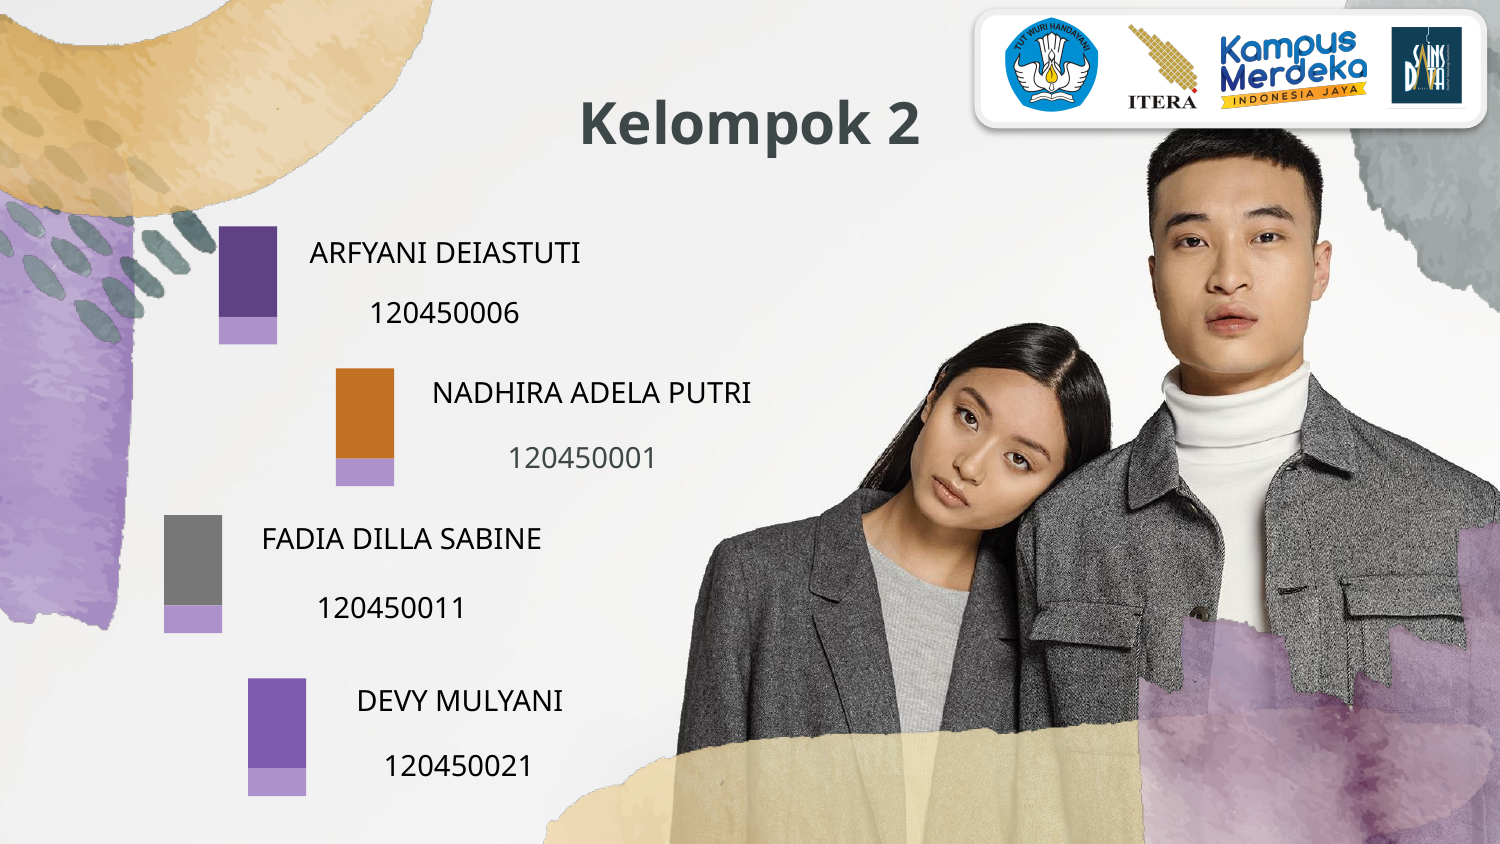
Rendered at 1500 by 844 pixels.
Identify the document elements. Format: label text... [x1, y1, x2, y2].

text_box 120450011 [226, 574, 564, 633]
text_box FADIA DILLA SABINE [220, 513, 590, 571]
text_box 120450021 [311, 732, 513, 791]
picture [1117, 20, 1208, 112]
picture [999, 14, 1104, 119]
text_box 120450001 [411, 424, 755, 488]
text_box 120450006 [282, 279, 662, 341]
picture [1383, 20, 1466, 109]
picture [0, 0, 1500, 844]
text_box DEVY MULYANI [307, 678, 663, 732]
picture [1221, 30, 1367, 109]
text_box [163, 514, 223, 634]
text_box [218, 226, 278, 345]
text_box NADHIRA ADELA PUTRI [395, 368, 804, 425]
title Kelompok 2 [116, 70, 1383, 165]
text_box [247, 677, 307, 797]
text_box [974, 9, 1488, 129]
text_box ARFYANI DEIASTUTI [278, 226, 678, 285]
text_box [335, 367, 395, 487]
